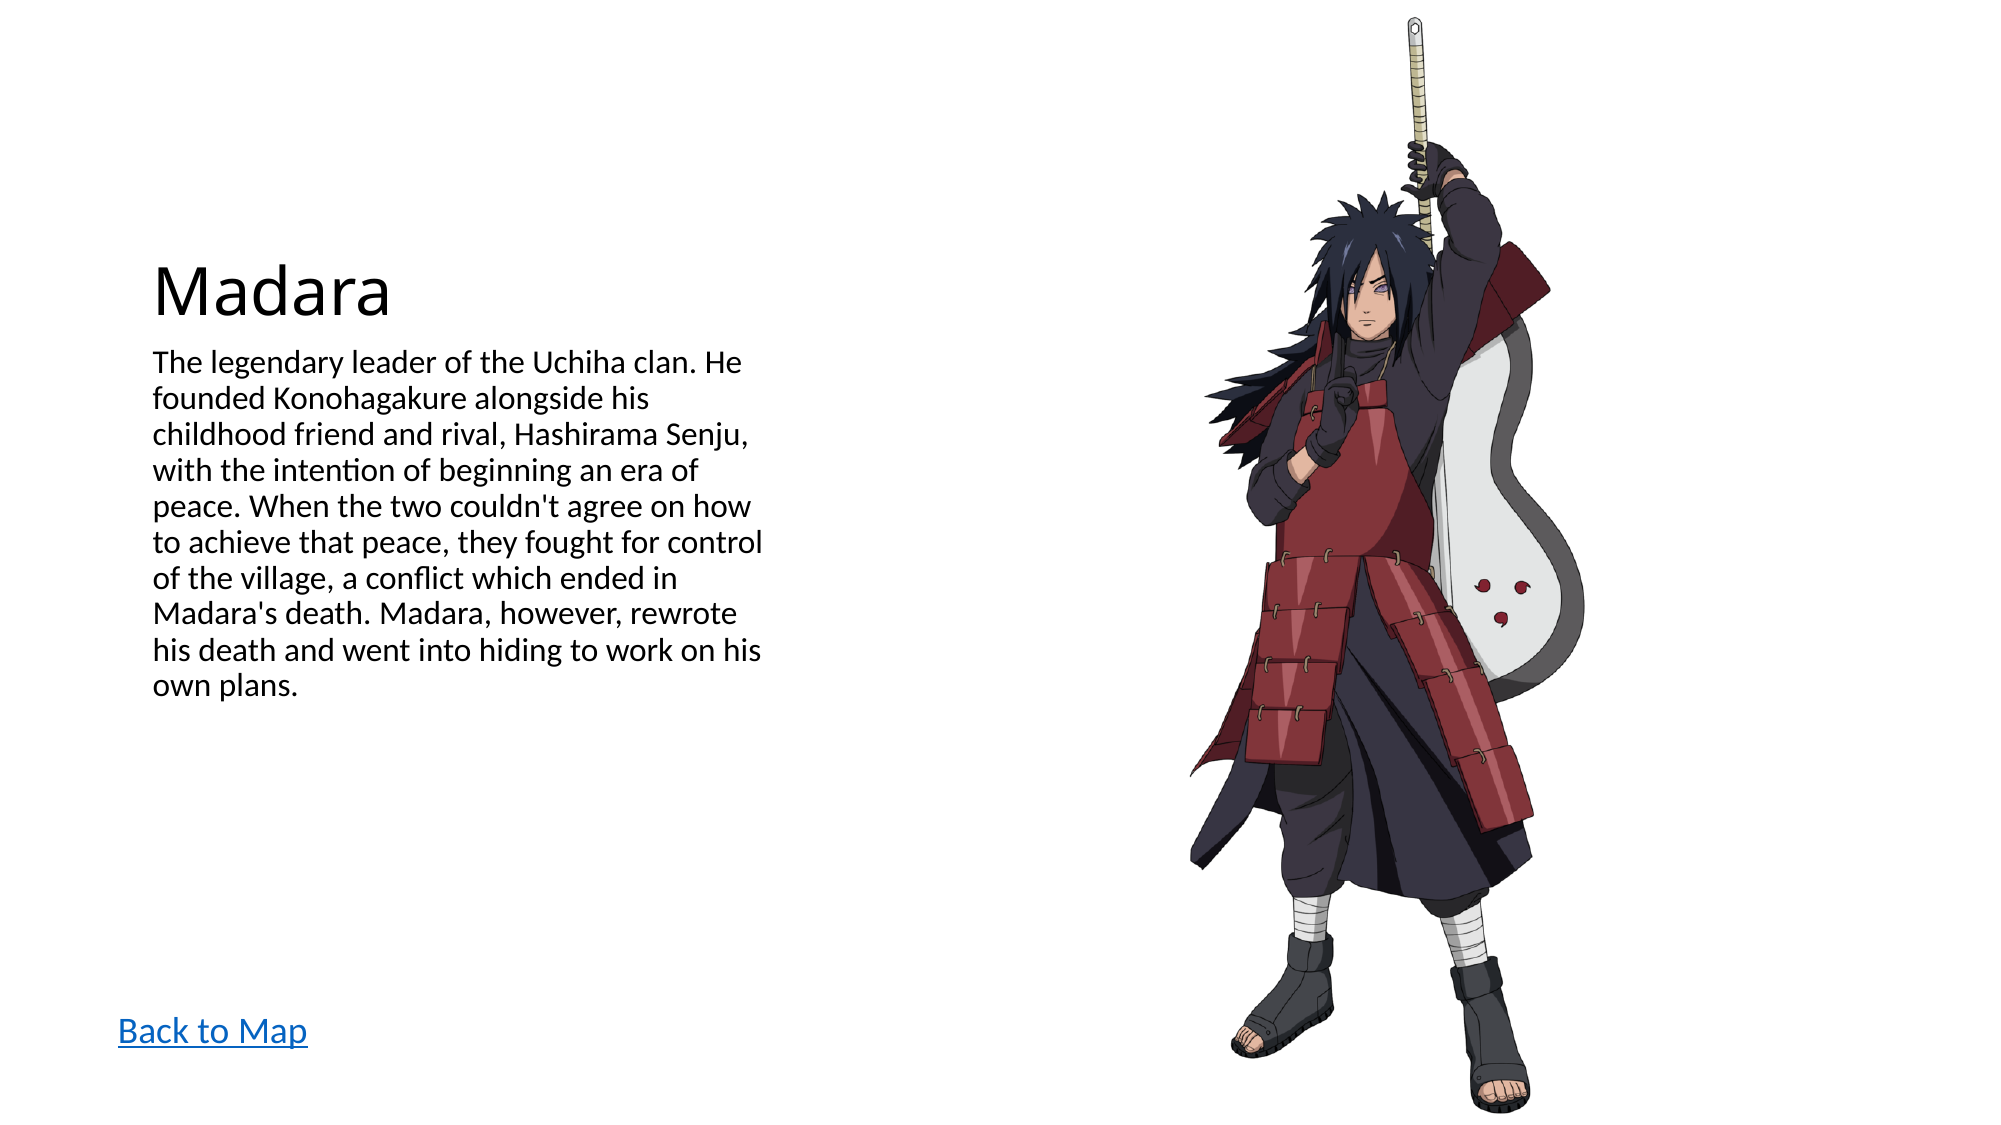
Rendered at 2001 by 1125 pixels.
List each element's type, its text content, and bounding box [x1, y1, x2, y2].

list The legendary leader of the Uchiha clan. He founded Konohagakure alongside his childhood friend and rival, Hashirama Senju, with the intention of beginning an era of peace. When the two couldn't agree on how to achieve that peace, they fought for control of the village, a conflict which ended in Madara's death. Madara, however, rewrote his death and went into hiding to work on his own plans. [137, 337, 783, 963]
text_box Back to Map [103, 998, 472, 1059]
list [999, 0, 1786, 1123]
title Madara [137, 75, 783, 337]
